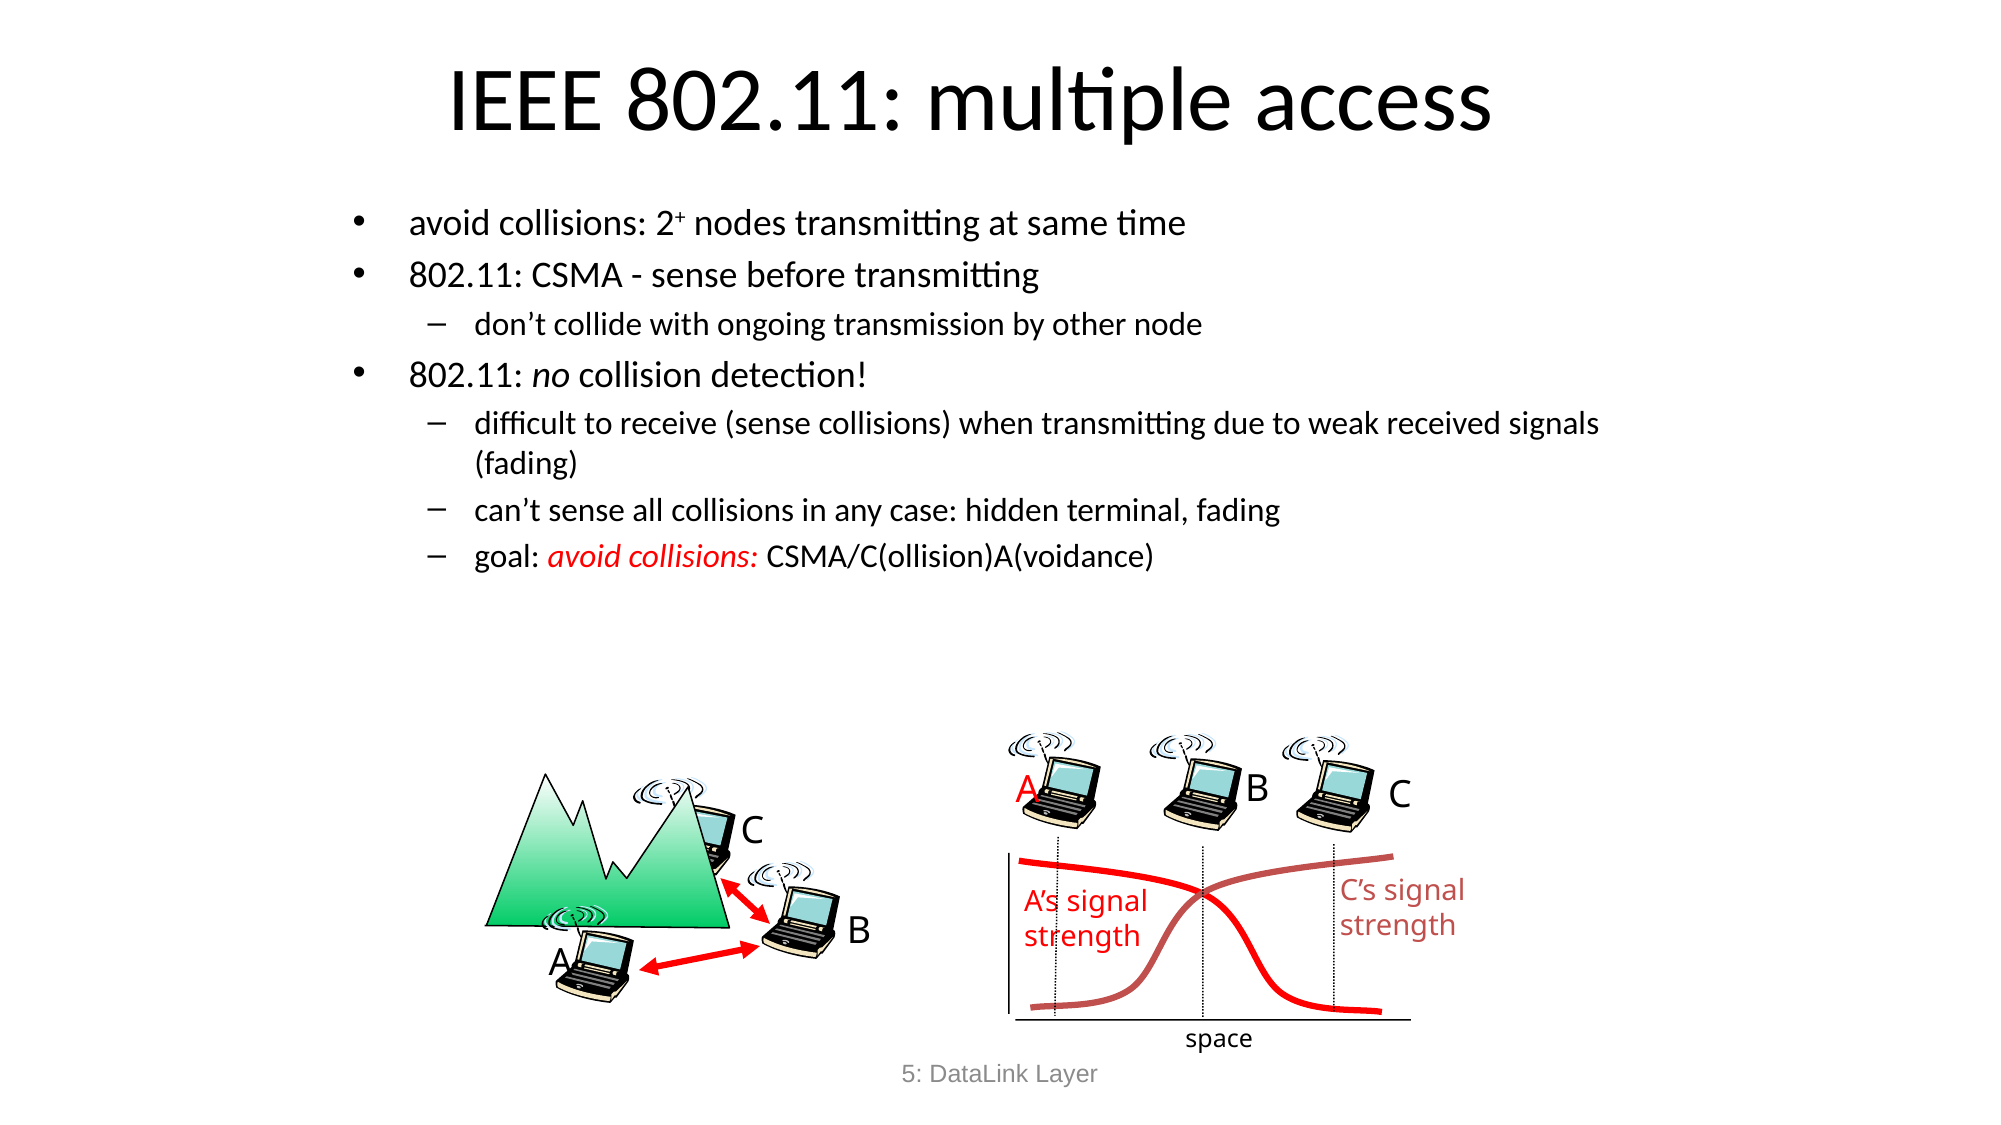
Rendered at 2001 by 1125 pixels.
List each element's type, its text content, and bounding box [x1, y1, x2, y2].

list avoid collisions: 2+ nodes transmitting at same time 802.11: CSMA - sense before transmitting don’t collide with ongoing transmission by other node 802.11: no collision detection! difficult to receive (sense collisions) when transmitting due to weak received signals (fading) can’t sense all collisions in any case: hidden terminal, fading goal: avoid collisions: CSMA/C(ollision)A(voidance) [337, 190, 1681, 953]
title IEEE 802.11: multiple access [333, 0, 1609, 188]
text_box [484, 730, 1480, 1061]
footer 5: DataLink Layer [683, 1069, 1317, 1103]
